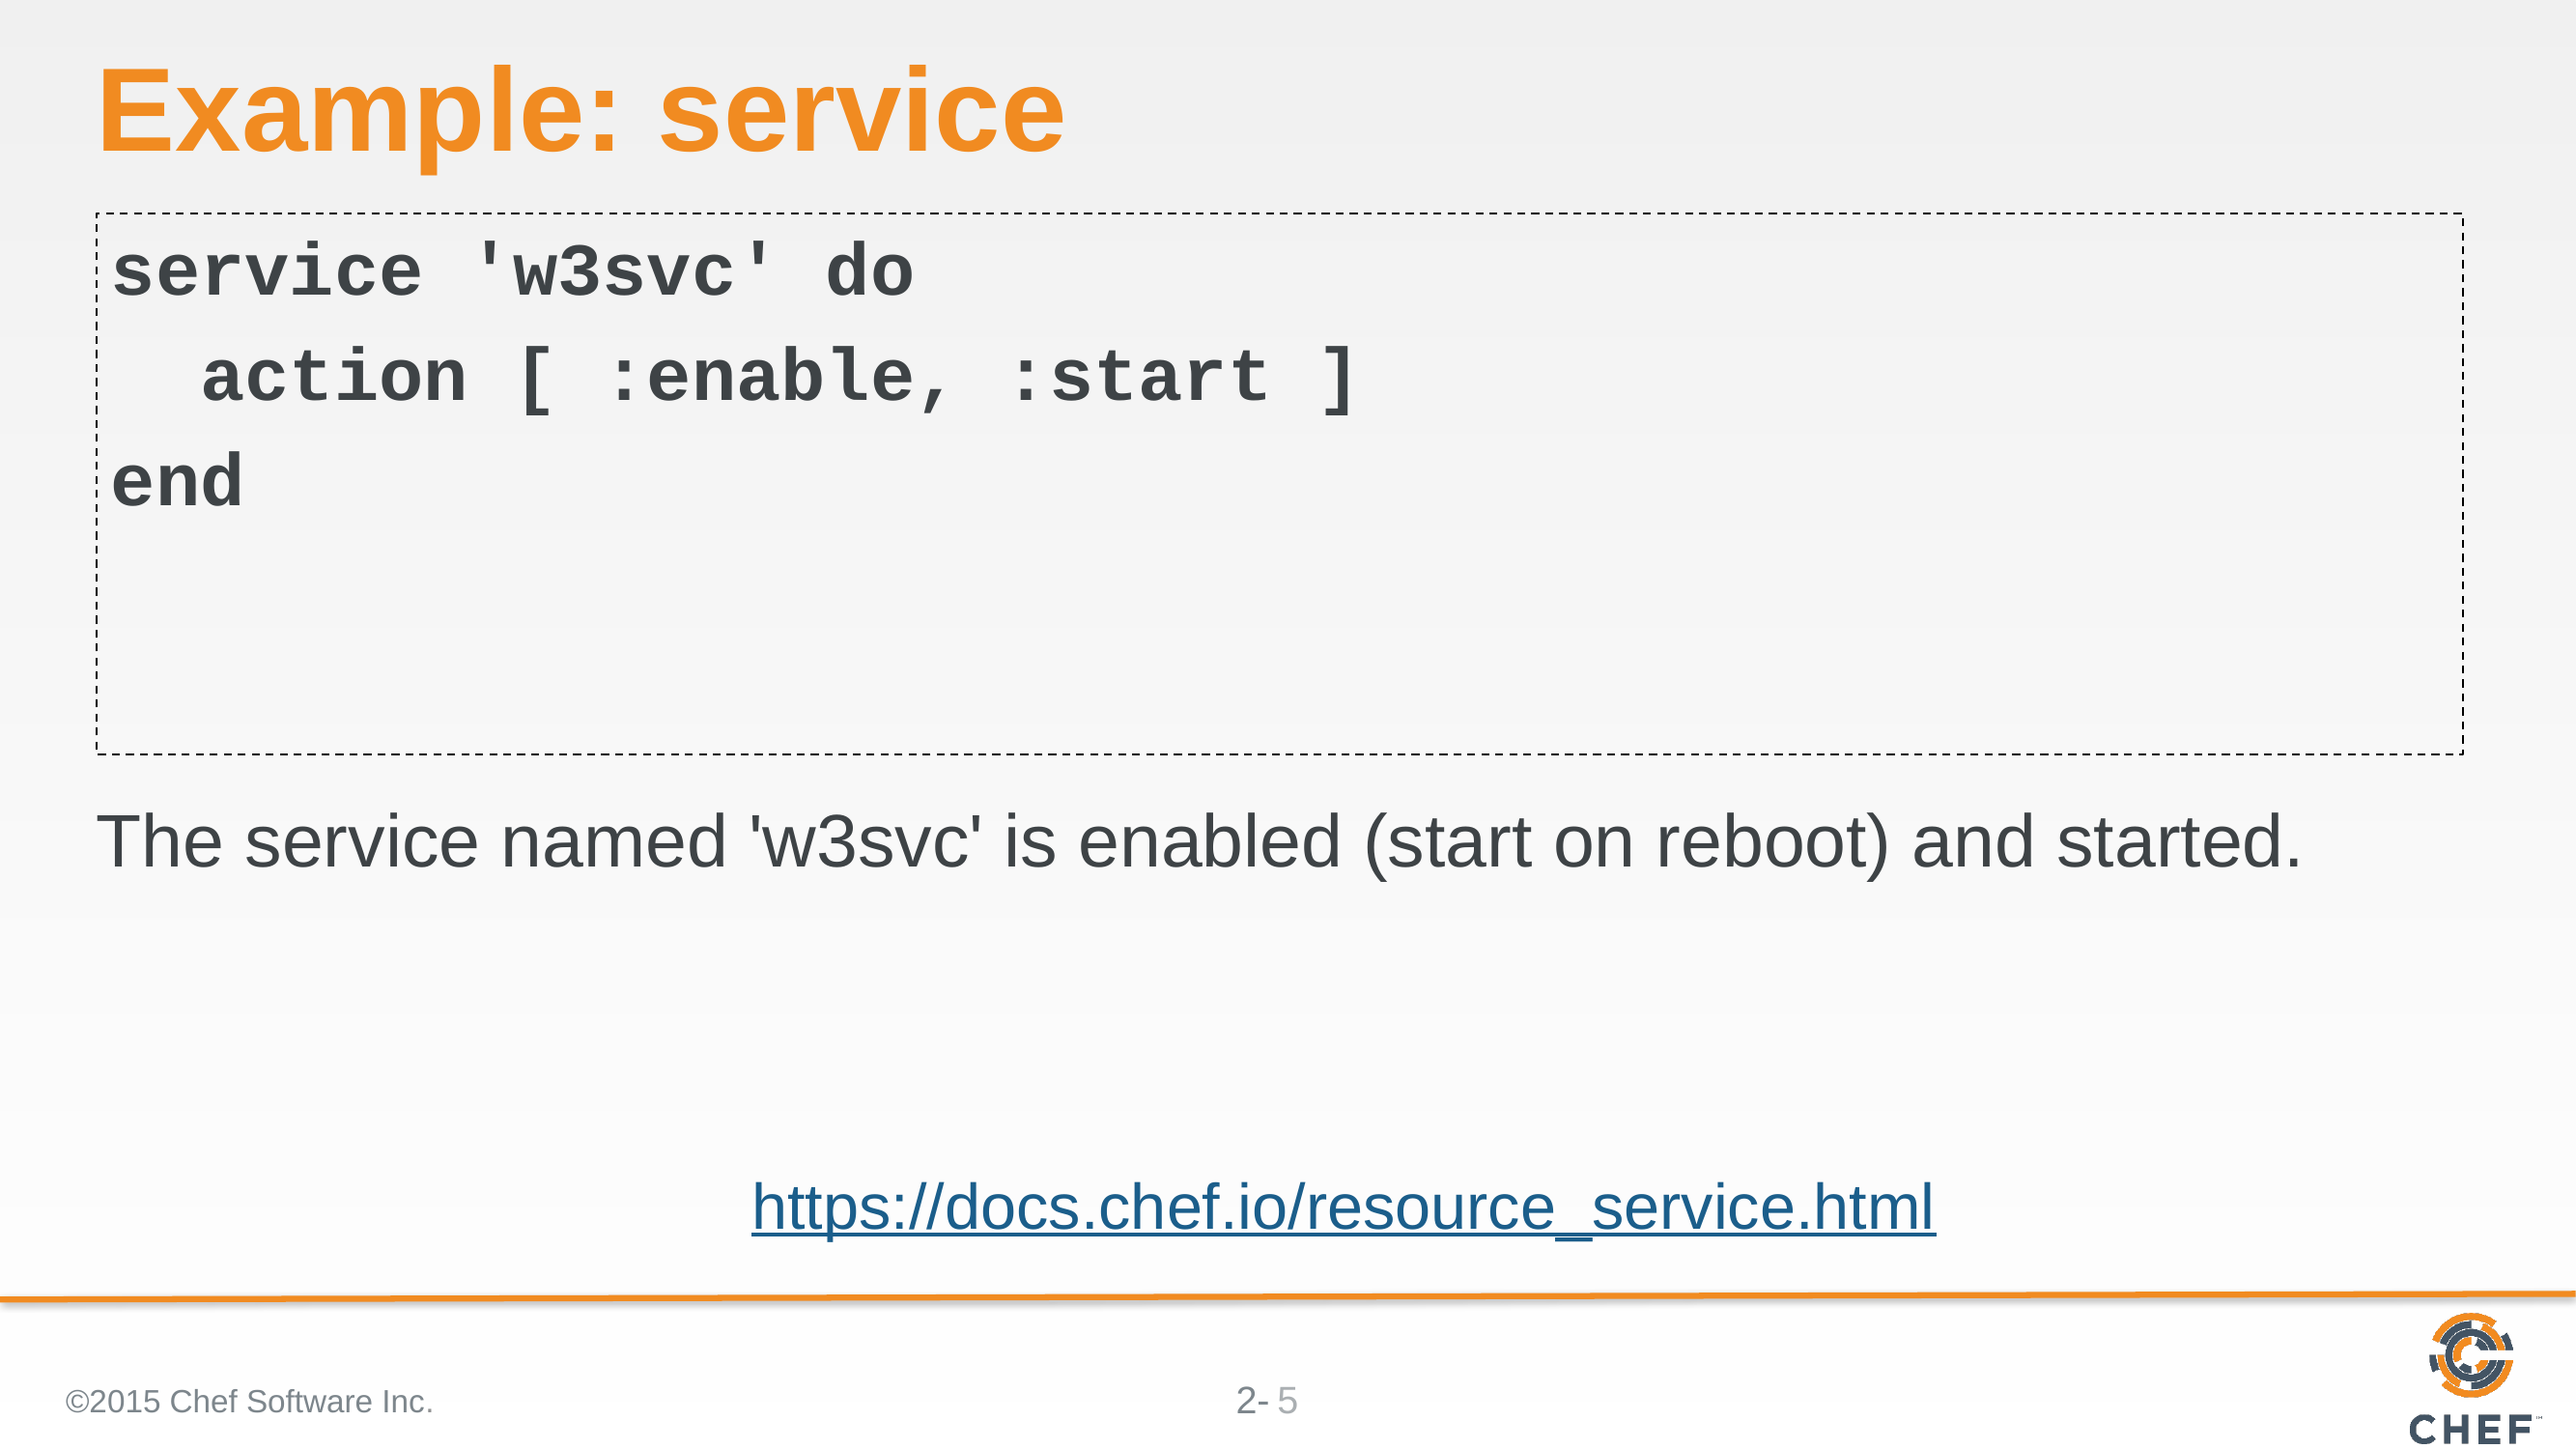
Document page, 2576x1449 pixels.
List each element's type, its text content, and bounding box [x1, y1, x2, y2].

footer ©2015 Chef Software Inc. [51, 1359, 952, 1440]
picture [2399, 1297, 2550, 1449]
list service 'w3svc' do action [ :enable, :start ] end [96, 213, 2464, 755]
title Example: service [96, 48, 2463, 180]
list The service named 'w3svc' is enabled (start on reboot) and started. [97, 792, 2463, 1124]
text_box https://docs.chef.io/resource_service.html [674, 1164, 2014, 1262]
slide_number 5 [998, 1359, 1578, 1437]
